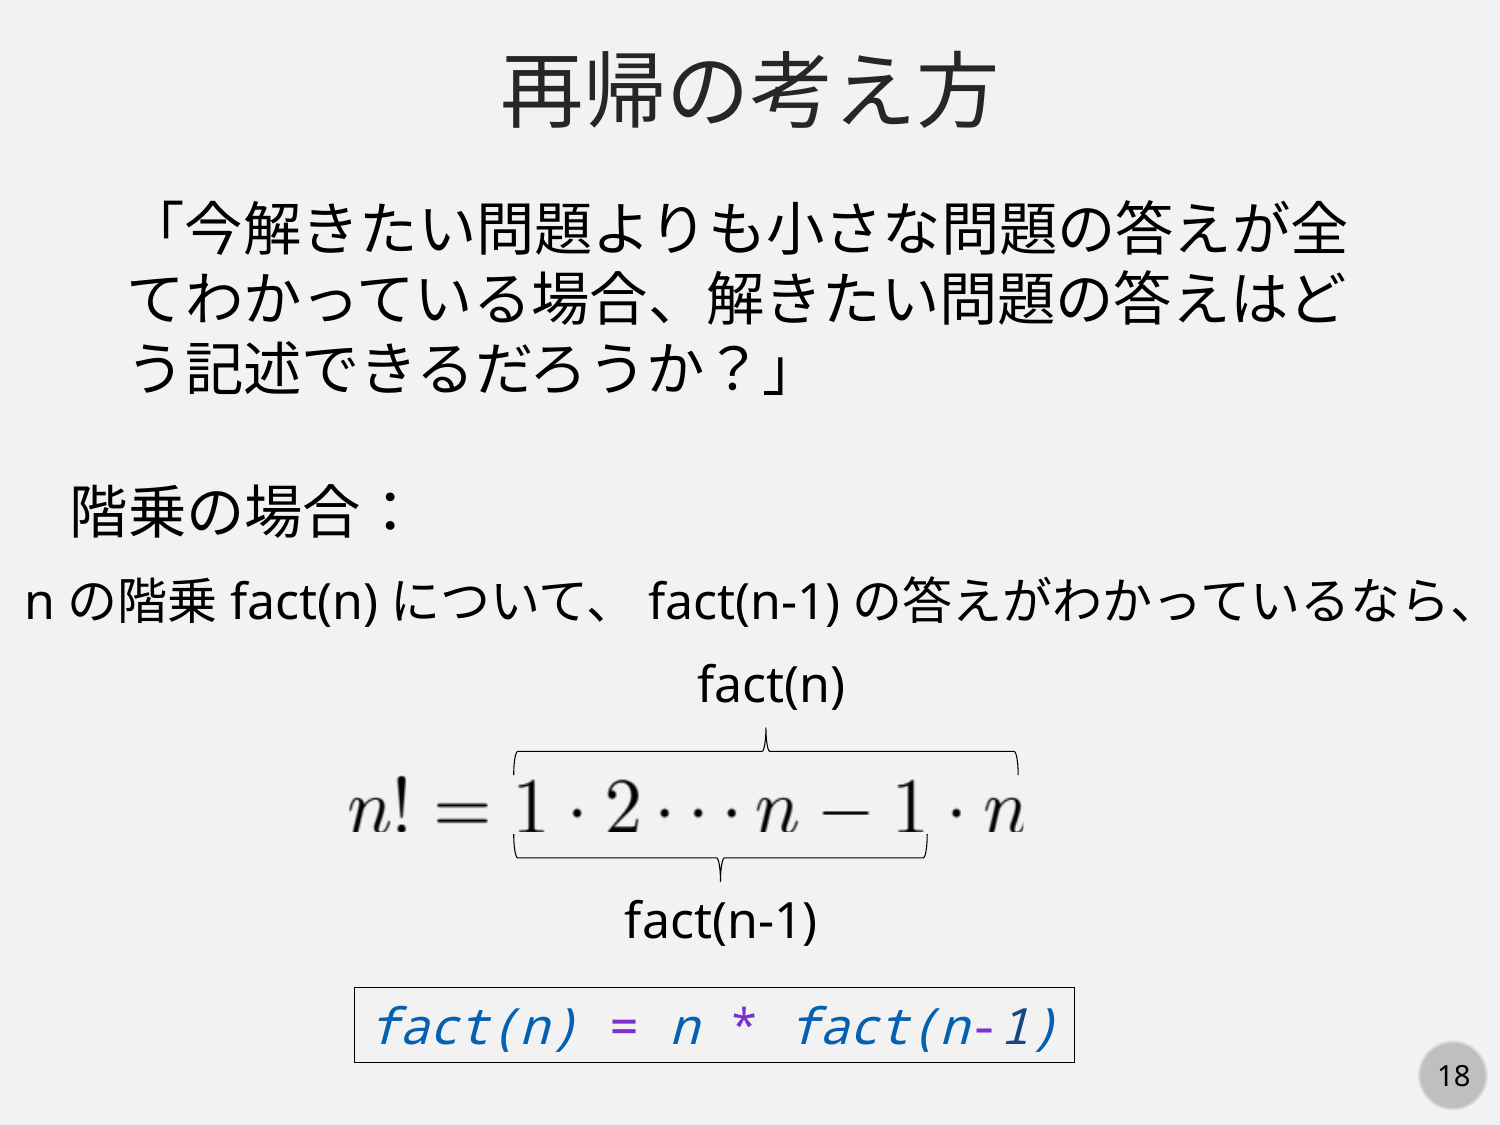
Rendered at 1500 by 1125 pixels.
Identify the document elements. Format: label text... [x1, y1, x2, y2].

picture [348, 775, 1024, 832]
text_box 階乗の場合： [55, 468, 435, 553]
list 再帰の考え方 [0, 31, 1500, 155]
text_box nの階乗fact(n)について、fact(n-1)の答えがわかっているなら、 [10, 562, 1500, 638]
text_box [513, 834, 928, 881]
text_box [513, 727, 1019, 775]
text_box fact(n) = n * fact(n-1) [354, 987, 1075, 1063]
text_box fact(n) [682, 645, 861, 720]
text_box 「今解きたい問題よりも小さな問題の答えが全てわかっている場合、解きたい問題の答えはどう記述できるだろうか？」 [112, 184, 1400, 410]
text_box fact(n-1) [610, 881, 833, 957]
